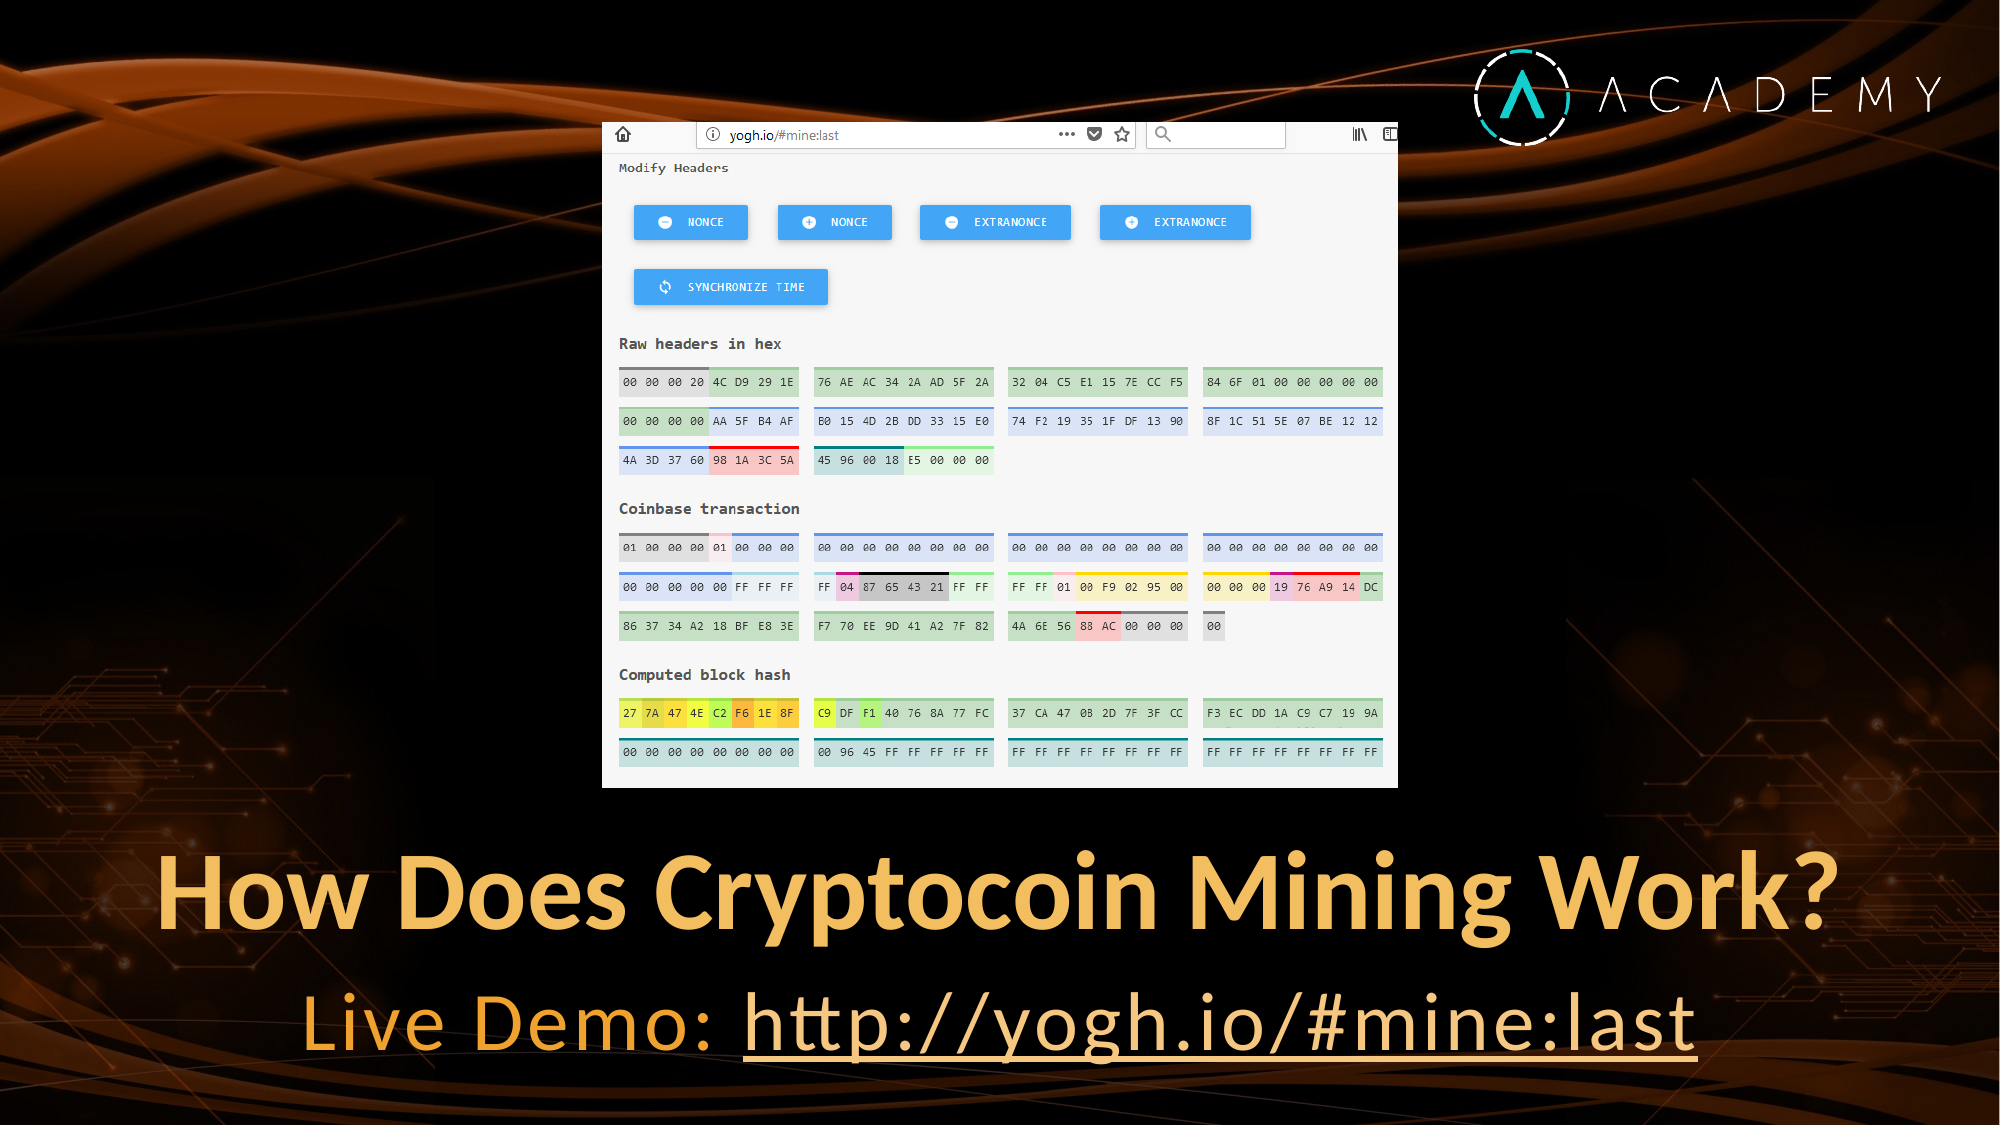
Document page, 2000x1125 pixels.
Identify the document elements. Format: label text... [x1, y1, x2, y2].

title How Does Cryptocoin Mining Work? [87, 825, 1913, 956]
list Live Demo: http://yogh.io/#mine:last [87, 956, 1913, 1075]
picture [0, 0, 2000, 1125]
